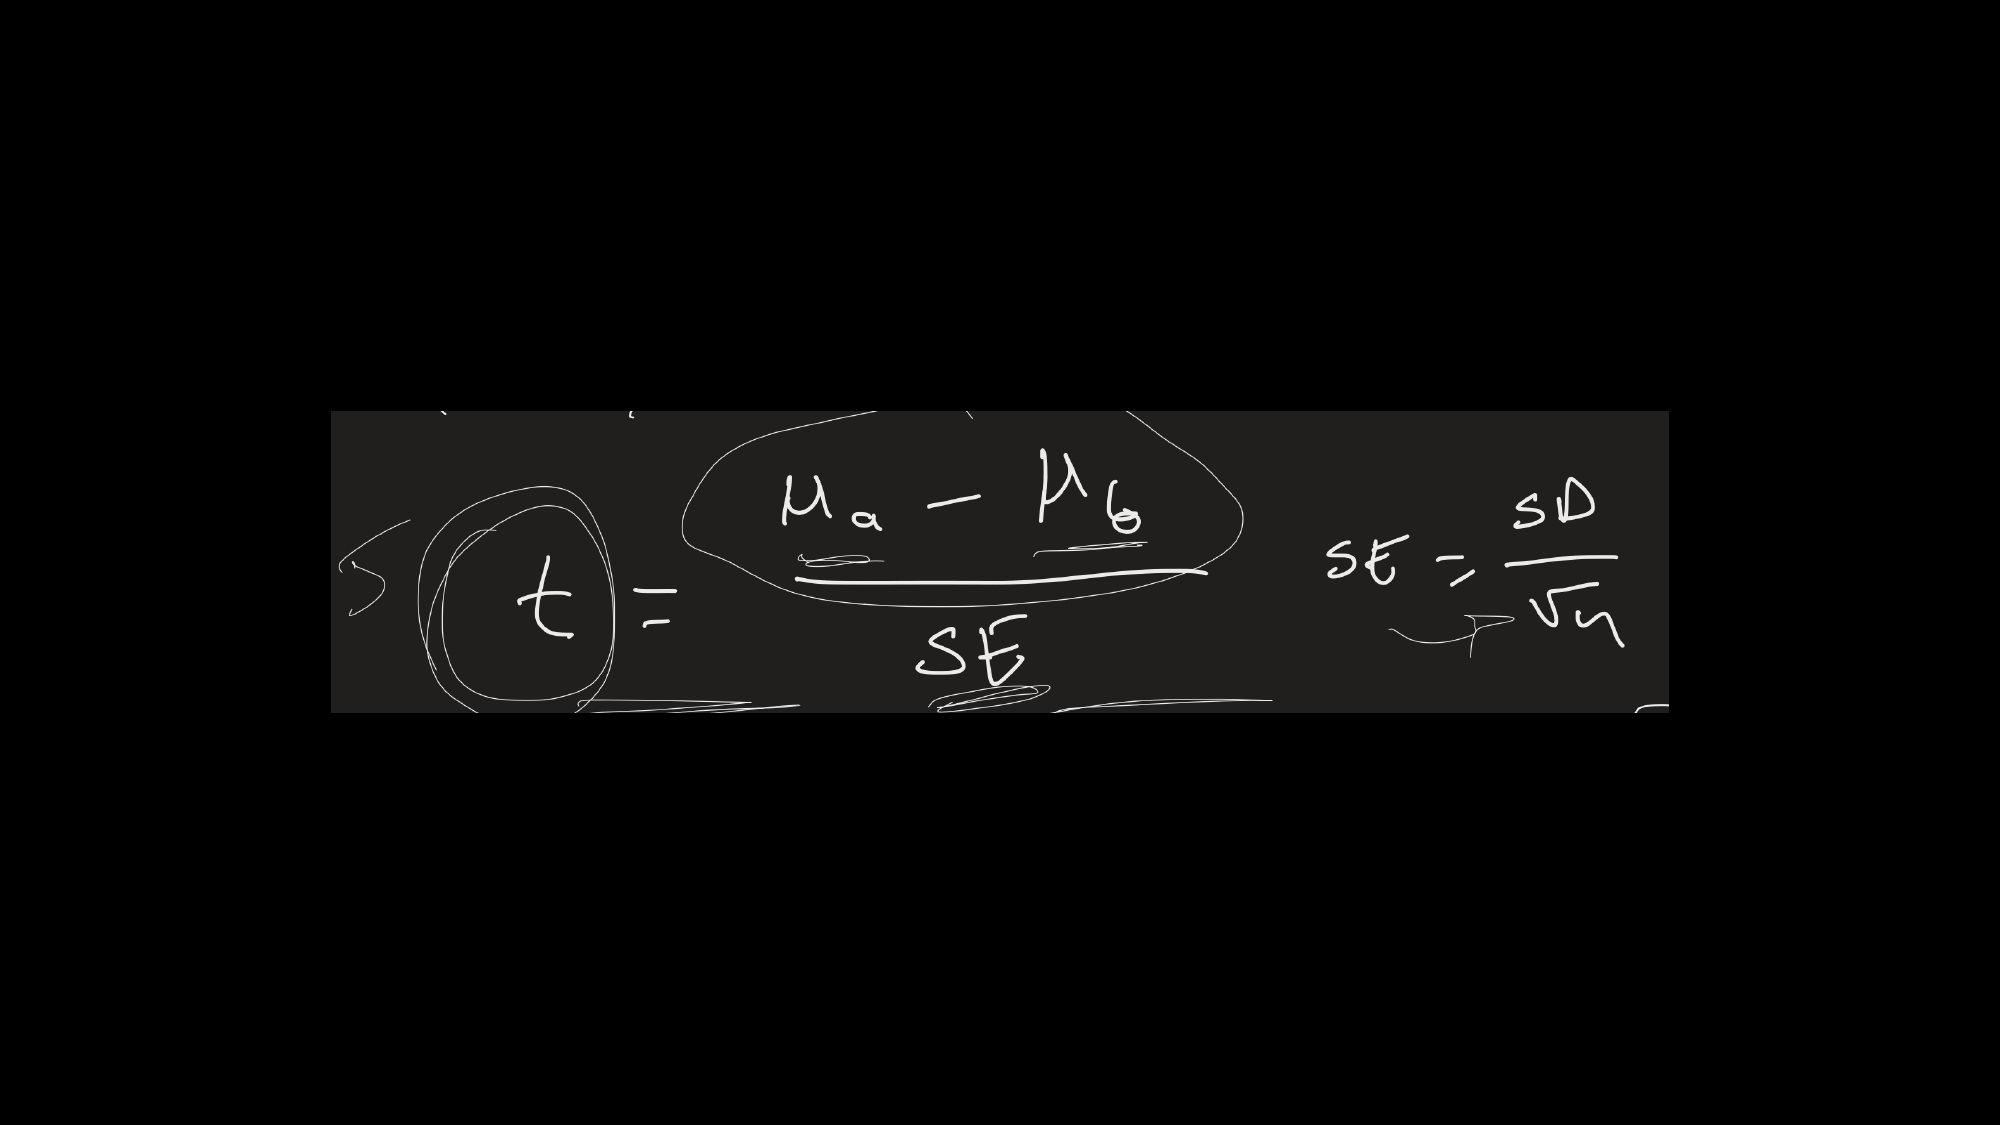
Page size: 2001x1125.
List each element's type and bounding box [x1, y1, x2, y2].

picture [331, 411, 1669, 714]
